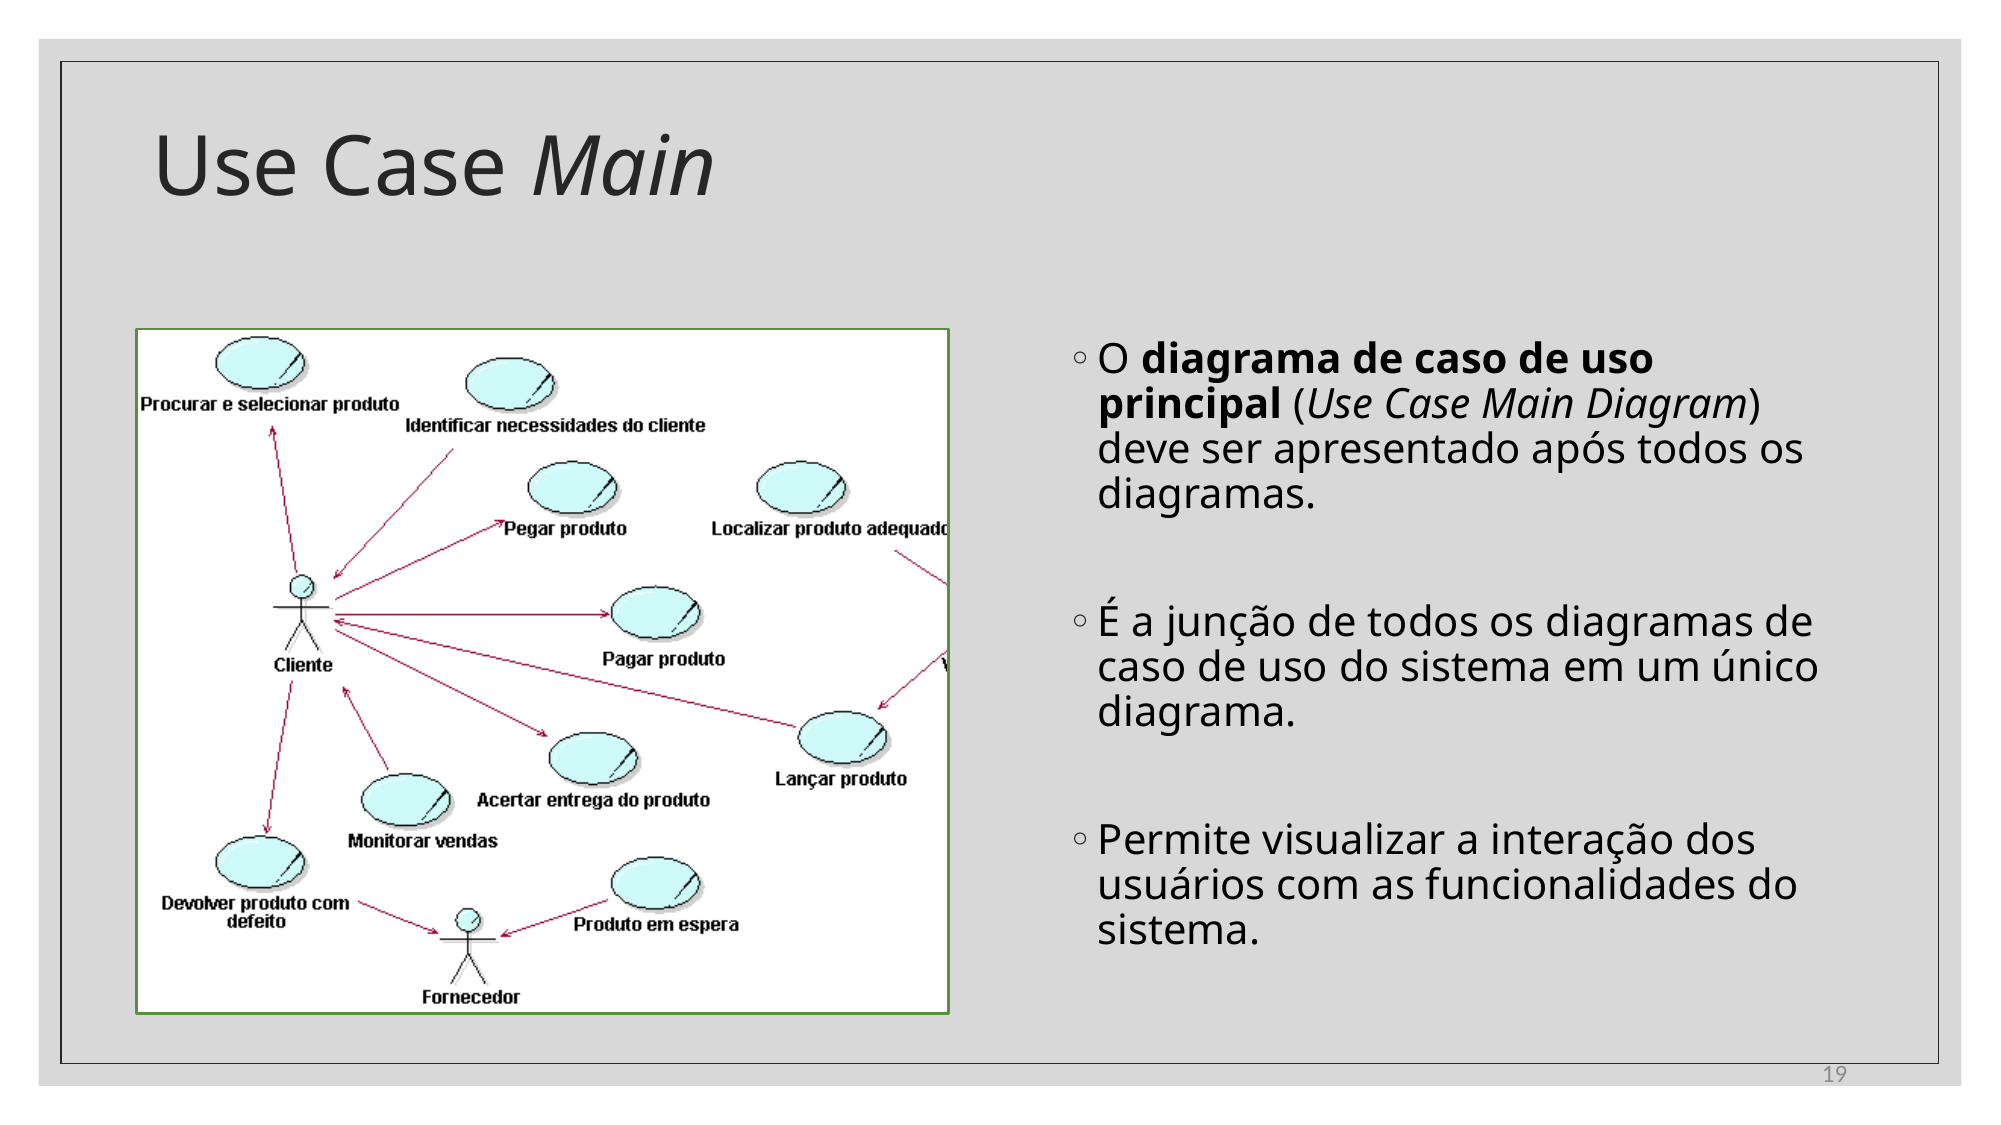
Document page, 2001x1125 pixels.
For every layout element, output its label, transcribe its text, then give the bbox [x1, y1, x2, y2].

title Use Case Main [137, 59, 1863, 278]
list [137, 329, 948, 1013]
list O diagrama de caso de uso principal (Use Case Main Diagram) deve ser apresentado após todos os diagramas. É a junção de todos os diagramas de caso de uso do sistema em um único diagrama. Permite visualizar a interação dos usuários com as funcionalidades do sistema. [1053, 329, 1863, 1013]
slide_number 19 [1412, 1042, 1863, 1103]
